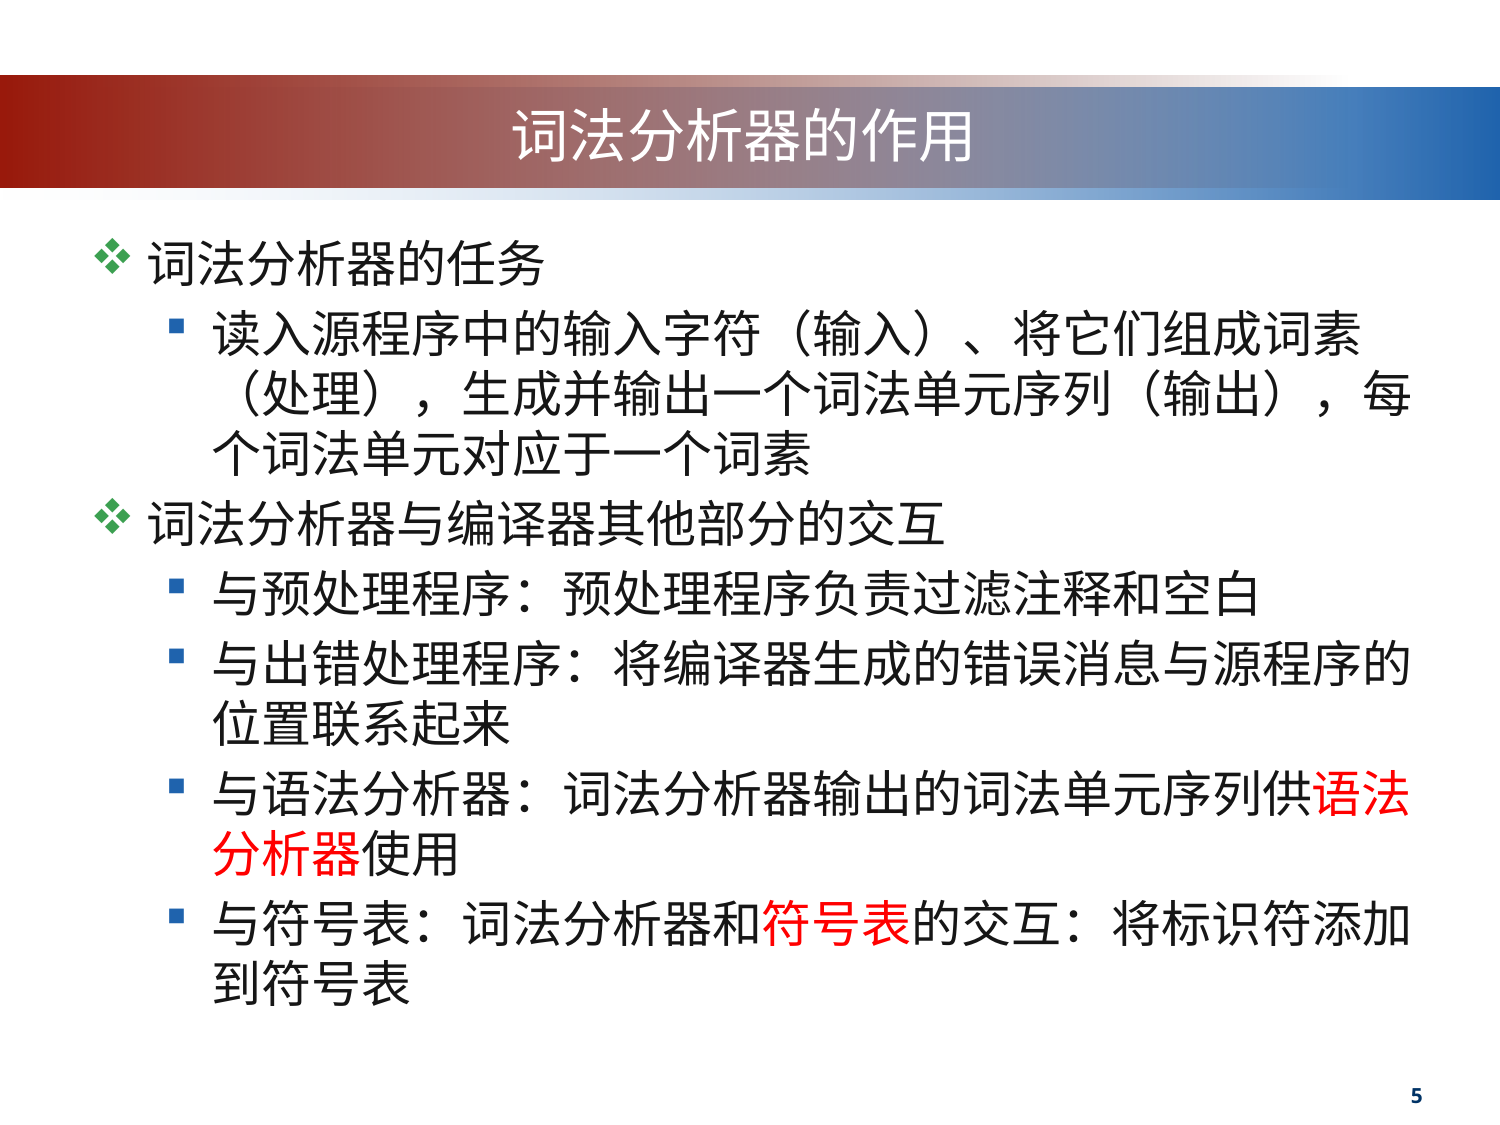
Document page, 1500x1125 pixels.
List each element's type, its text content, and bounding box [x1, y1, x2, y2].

title 词法分析器的作用 [137, 87, 1351, 181]
list 词法分析器的任务 读入源程序中的输入字符（输入）、将它们组成词素（处理），生成并输出一个词法单元序列（输出），每个词法单元对应于一个词素 词法分析器与编译器其他部分的交互 与预处理程序：预处理程序负责过滤注释和空白 与出错处理程序：将编译器生成的错误消息与源程序的位置联系起来 与语法分析器：词法分析器输出的词法单元序列供语法分析器使用 与符号表：词法分析器和符号表的交互：将标识符添加到符号表 [74, 224, 1438, 1076]
slide_number 5 [1087, 1074, 1438, 1117]
